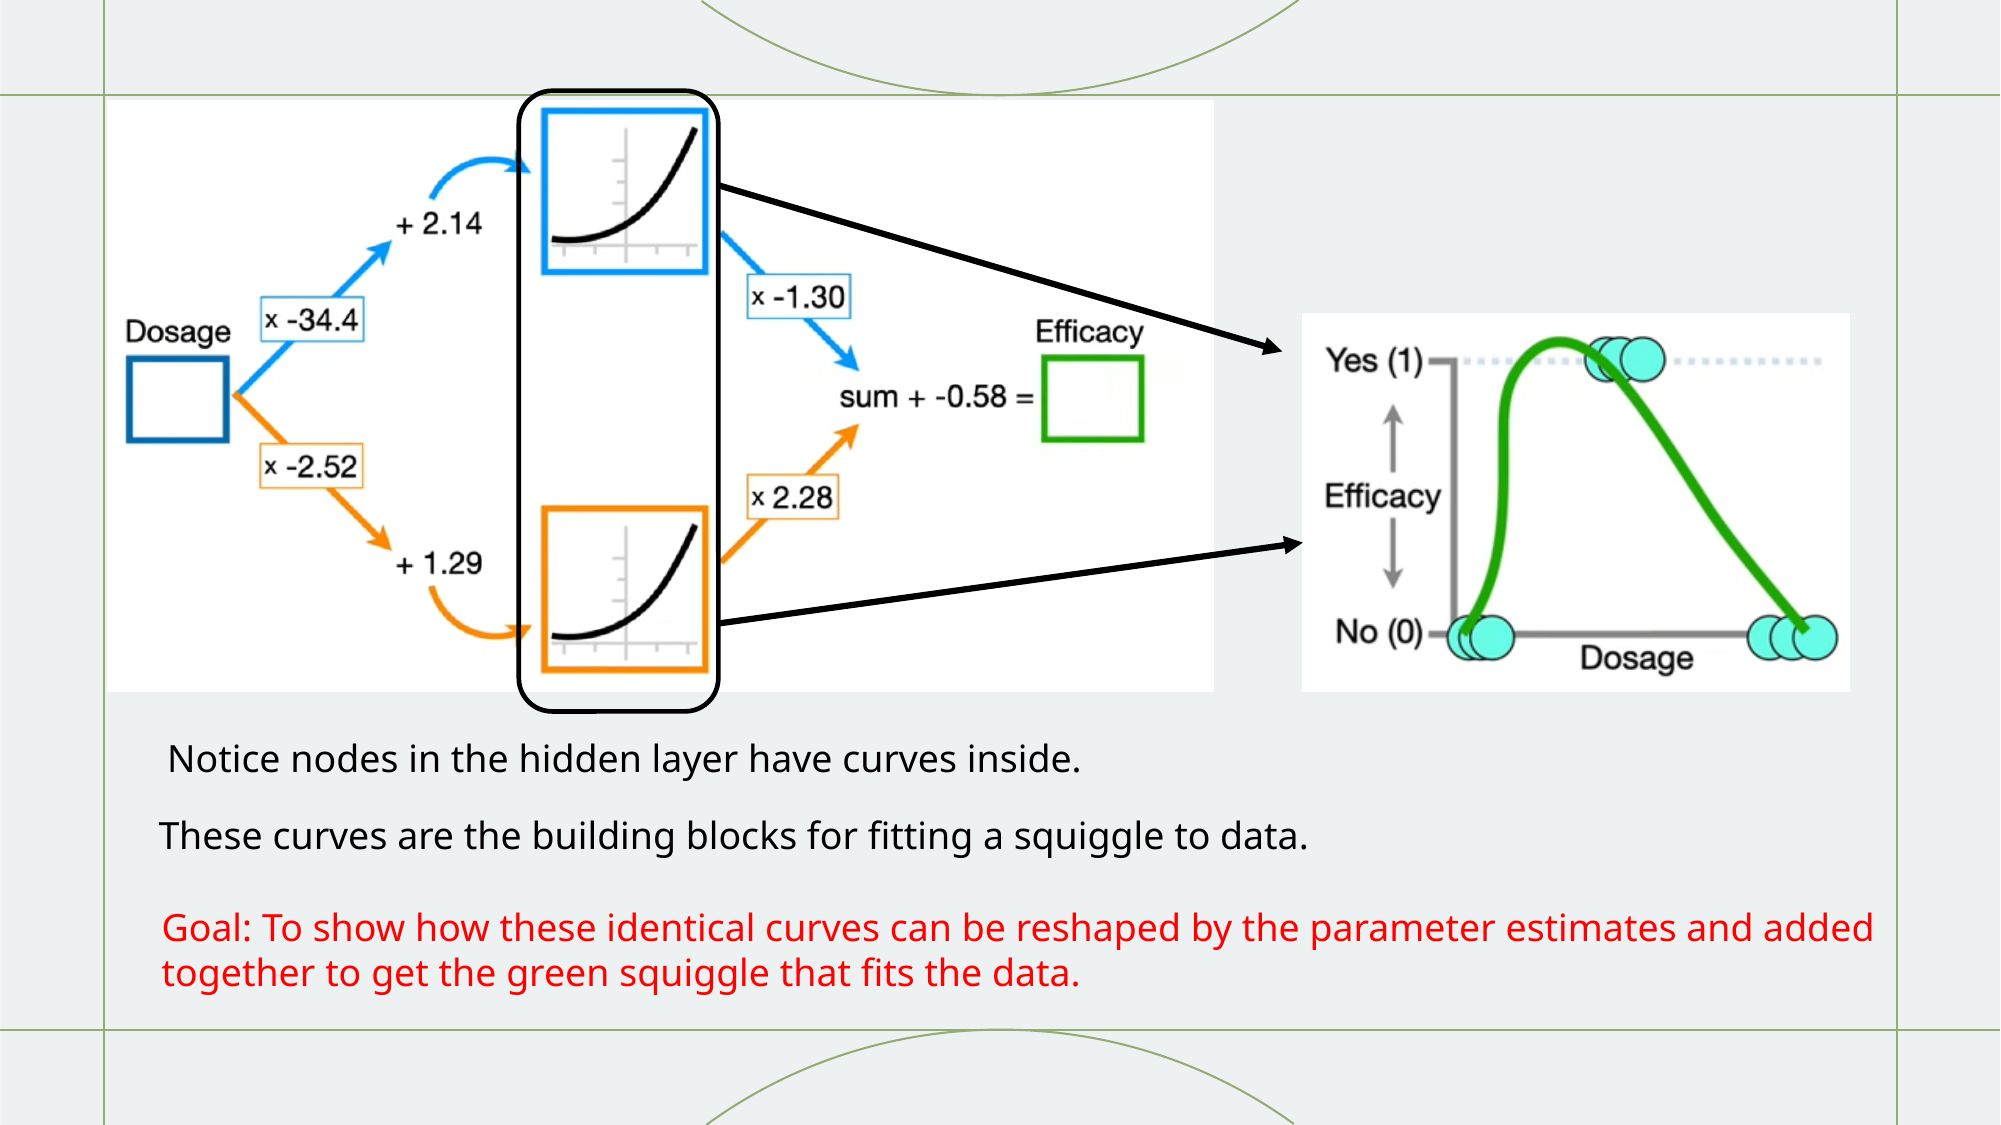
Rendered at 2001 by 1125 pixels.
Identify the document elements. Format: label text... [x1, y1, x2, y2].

text_box These curves are the building blocks for fitting a squiggle to data. [143, 805, 1325, 865]
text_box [718, 542, 1303, 624]
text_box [718, 185, 1283, 352]
text_box [527, 89, 710, 100]
picture [107, 100, 1214, 692]
text_box Goal: To show how these identical curves can be reshaped by the parameter estimates and added together to get the green squiggle that fits the data. [146, 896, 1891, 1002]
picture [1302, 313, 1850, 692]
text_box [520, 692, 717, 713]
text_box Notice nodes in the hidden layer have curves inside. [152, 727, 1108, 788]
